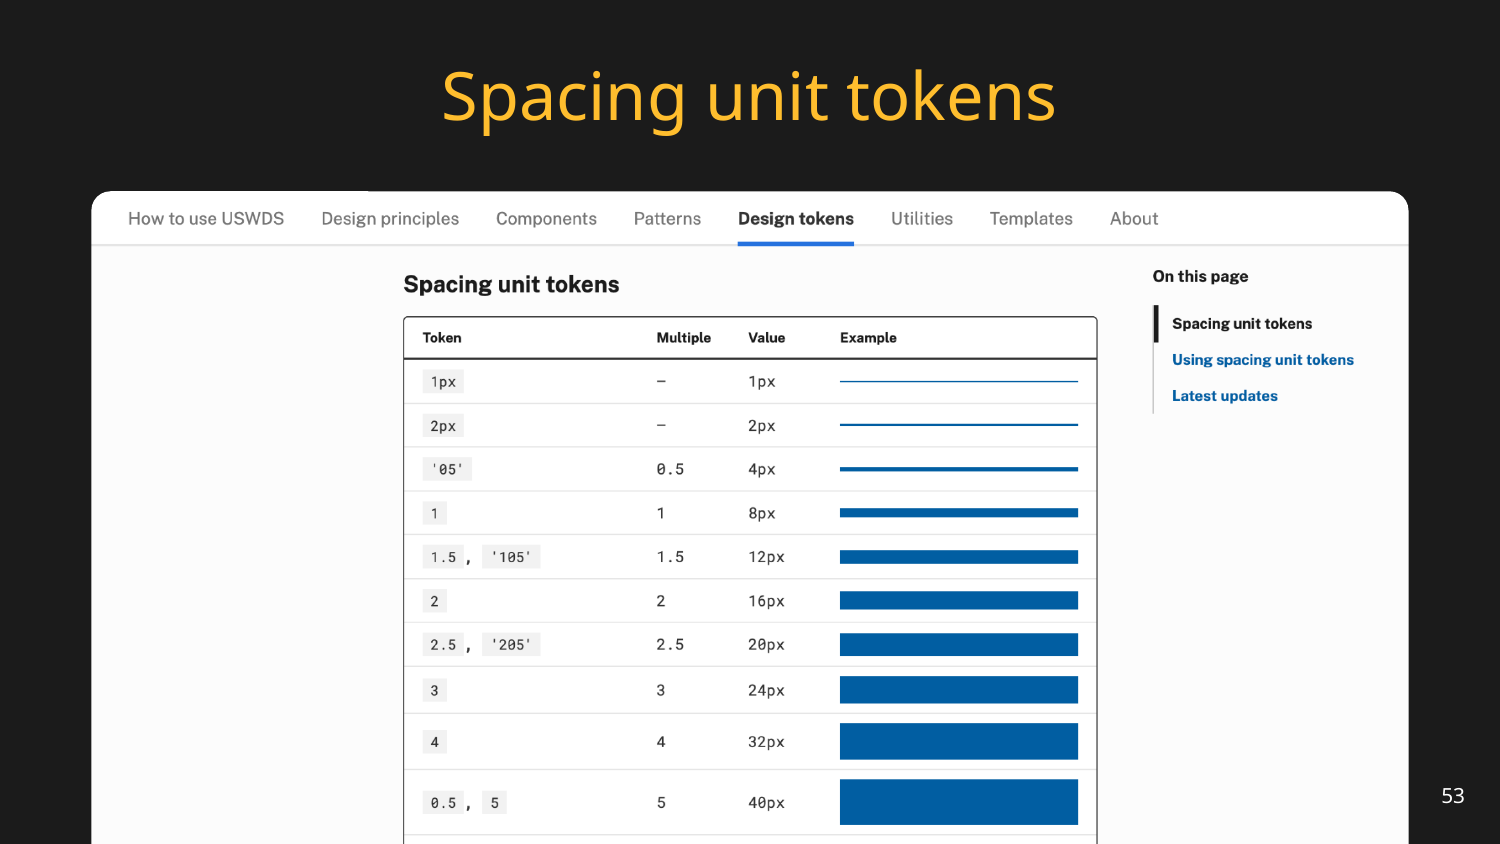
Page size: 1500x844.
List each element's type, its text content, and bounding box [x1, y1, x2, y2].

picture [91, 191, 1409, 844]
title Spacing unit tokens [51, 49, 1449, 147]
slide_number 53 [1414, 764, 1480, 830]
